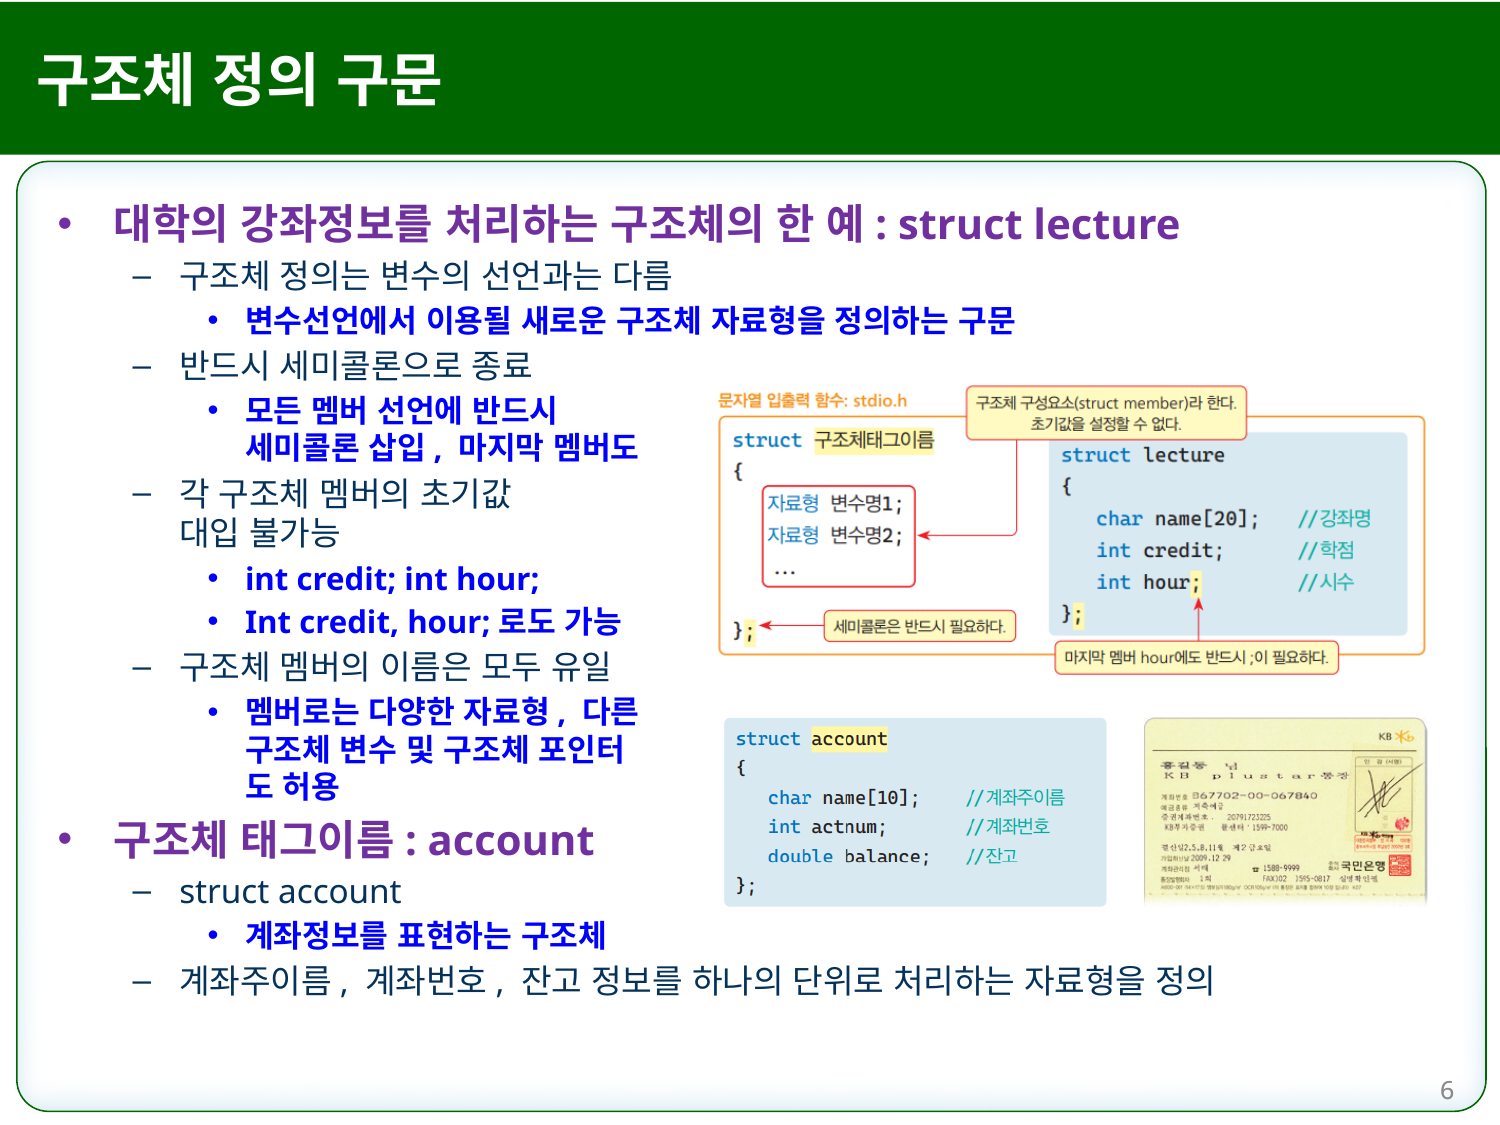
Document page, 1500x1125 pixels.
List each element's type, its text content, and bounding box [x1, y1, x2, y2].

picture [721, 712, 1431, 912]
picture [710, 380, 1431, 678]
list 대학의 강좌정보를 처리하는 구조체의 한 예: struct lecture 구조체 정의는 변수의 선언과는 다름 변수선언에서 이용될 새로운 구조체 자료형을 정의하는 구문 반드시 세미콜론으로 종료 모든 멤버 선언에 반드시 세미콜론 삽입, 마지막 멤버도 각 구조체 멤버의 초기값 대입 불가능 int credit; int hour; Int credit, hour;로도 가능 구조체 멤버의 이름은 모두 유일 멤버로는 다양한 자료형, 다른 구조체 변수 및 구조체 포인터 도 허용 구조체 태그이름: account struct account 계좌정보를 표현하는 구조체 계좌주이름, 계좌번호, 잔고 정보를 하나의 단위로 처리하는 자료형을 정의 [42, 190, 1454, 1065]
title 구조체 정의 구문 [21, 40, 1476, 115]
slide_number 6 [1119, 1071, 1470, 1112]
